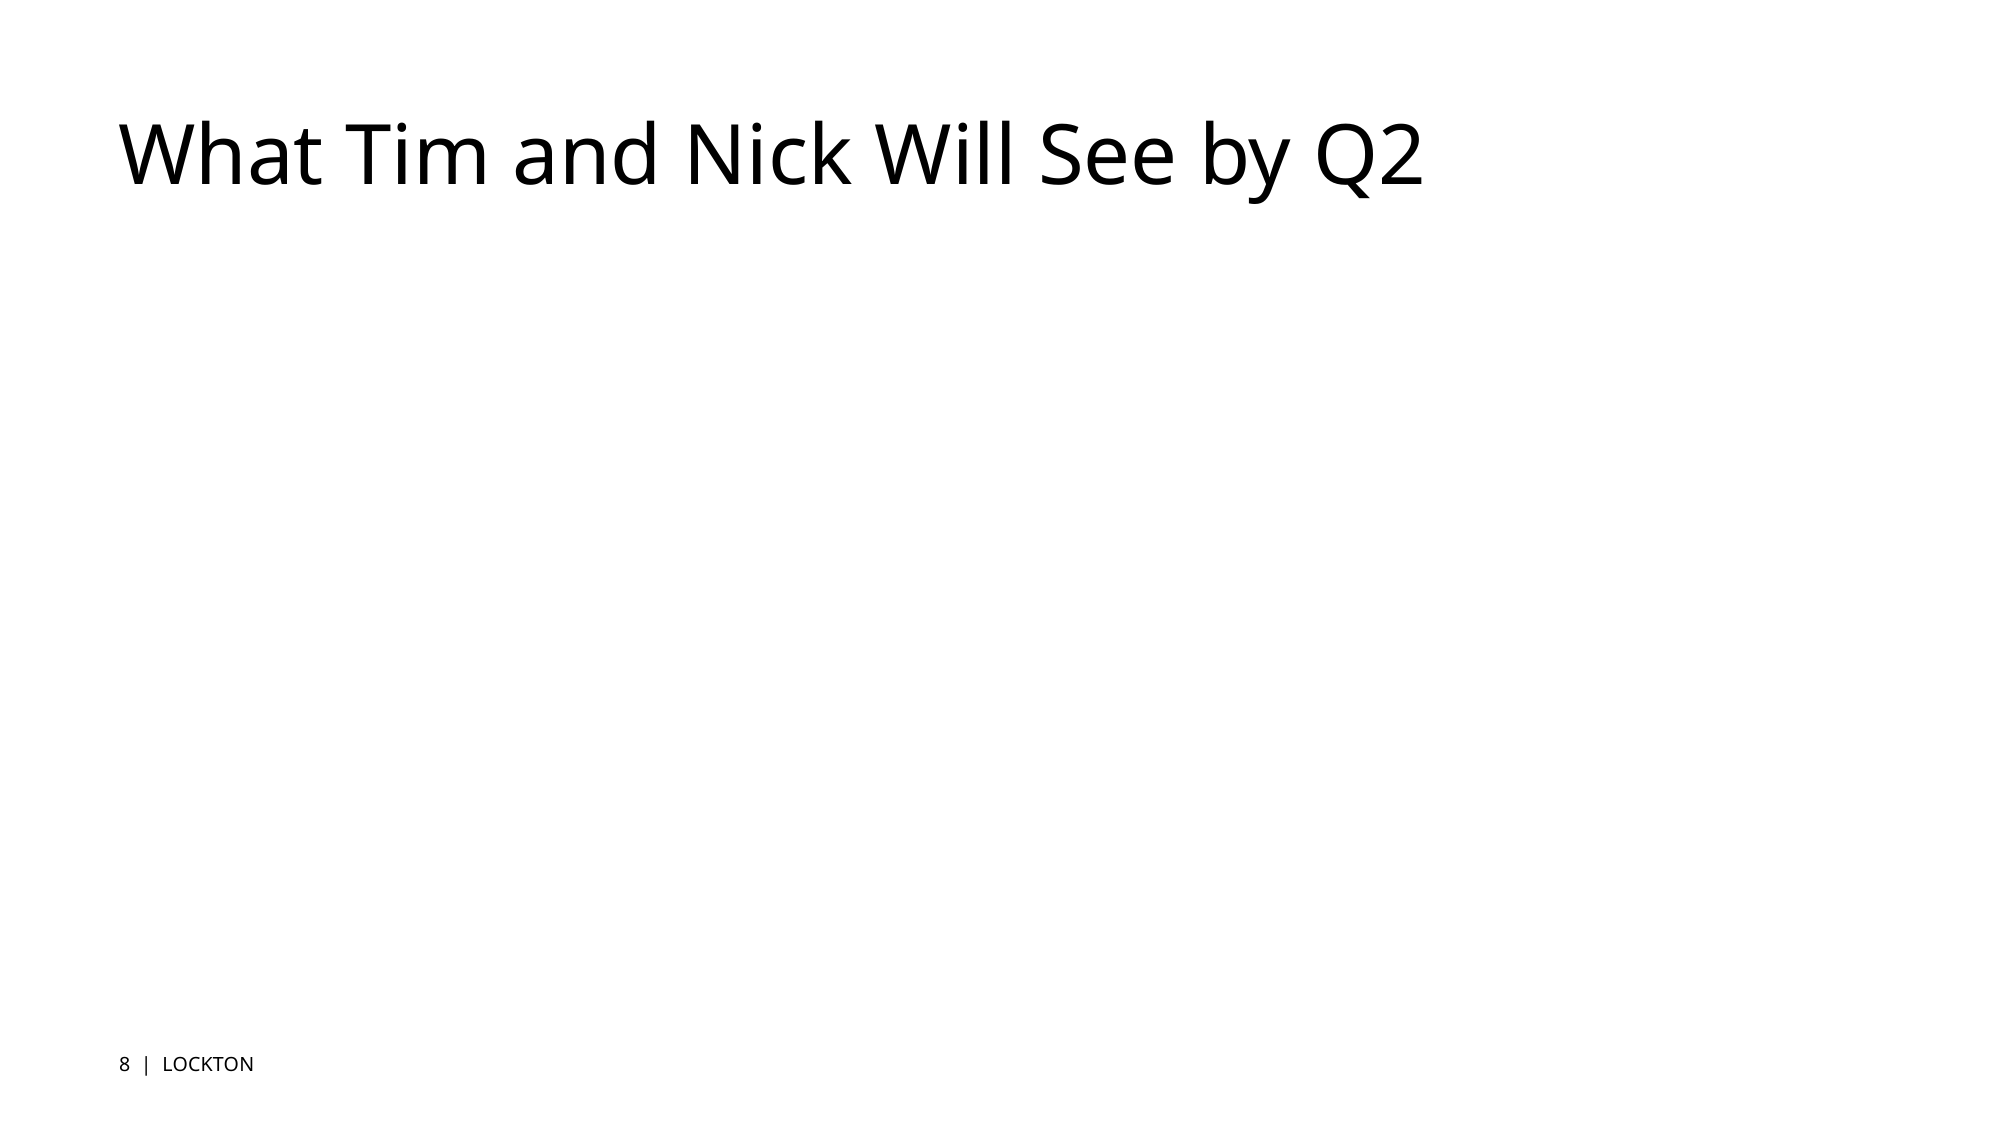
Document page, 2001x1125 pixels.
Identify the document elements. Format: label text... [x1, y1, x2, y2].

title What Tim and Nick Will See by Q2 [103, 105, 1897, 212]
